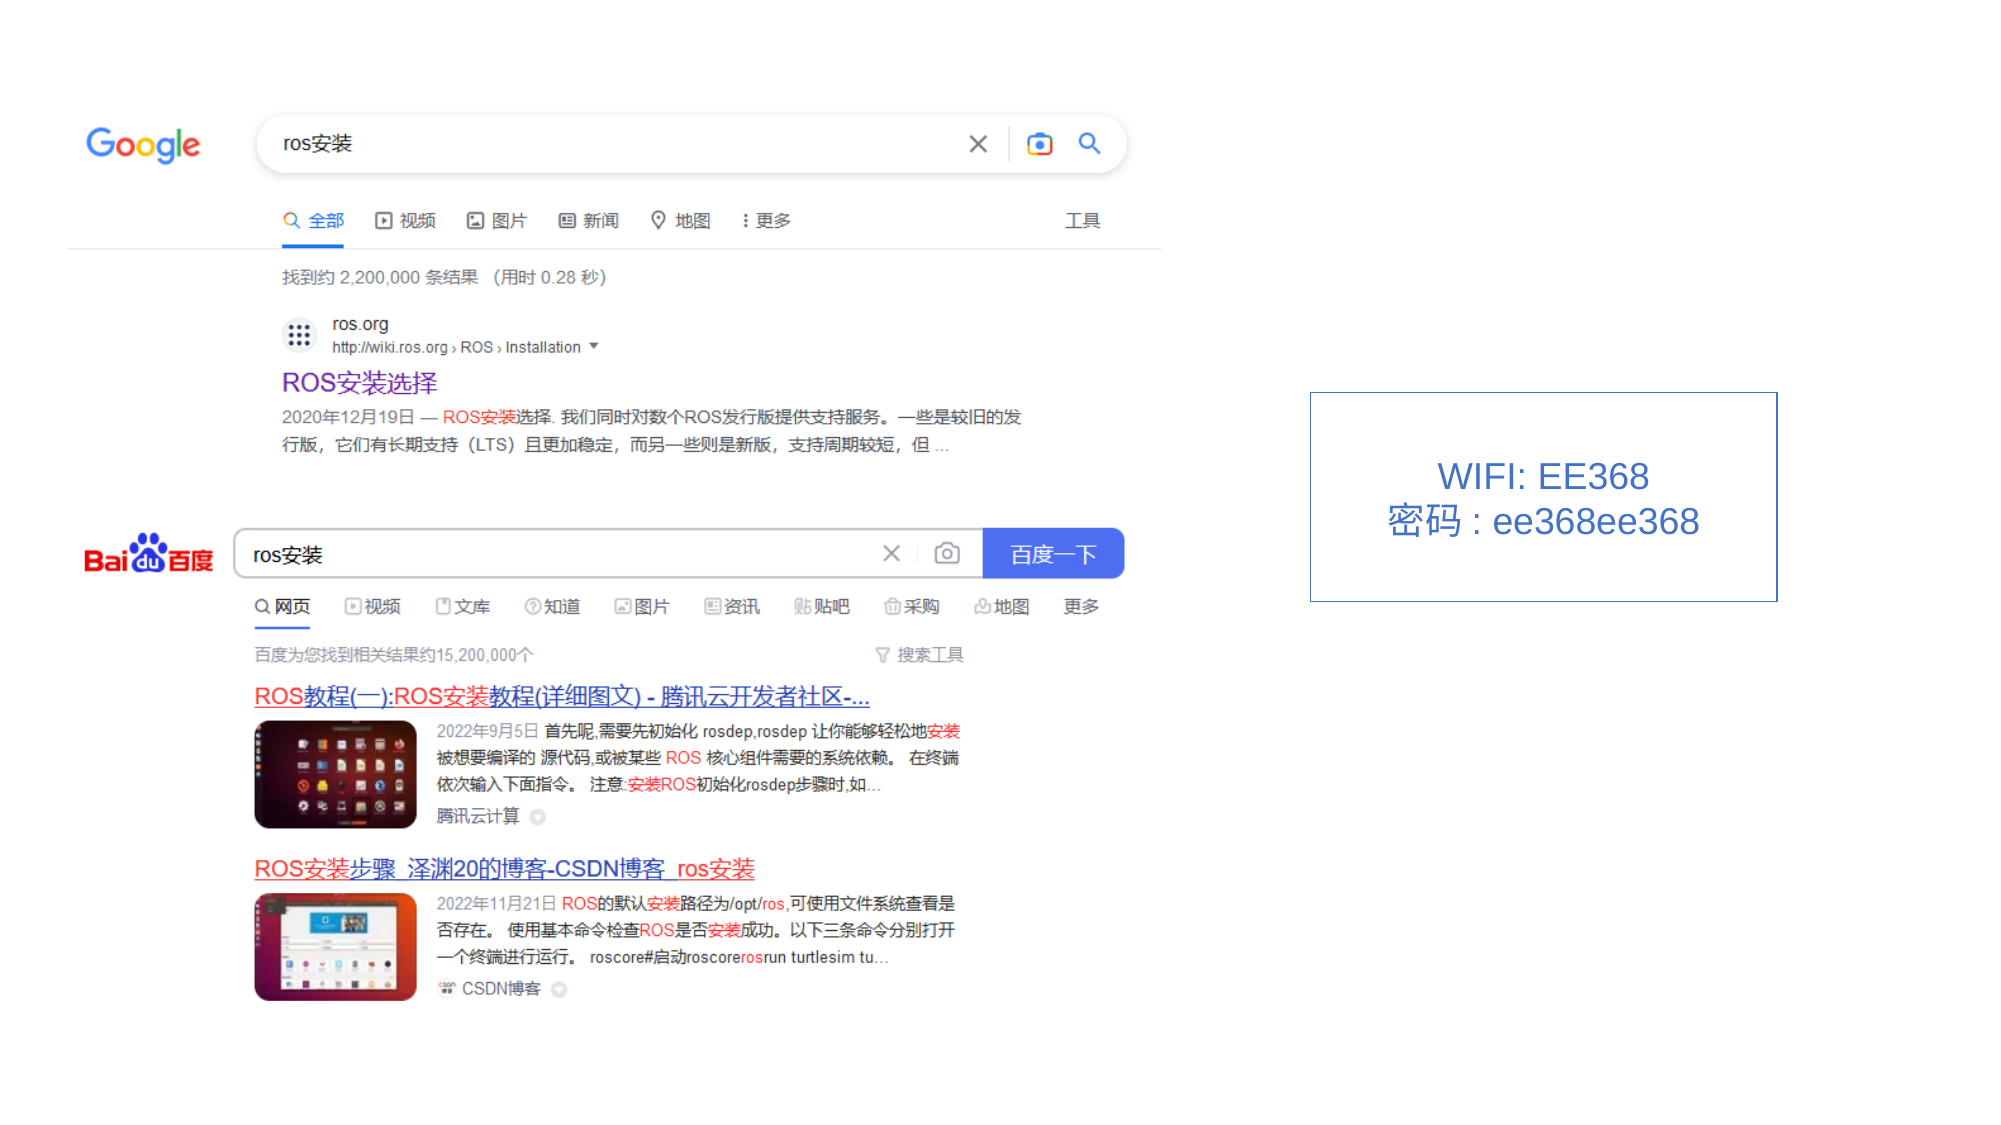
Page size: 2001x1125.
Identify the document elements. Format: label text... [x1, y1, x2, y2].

text_box WIFI: EE368 密码: ee368ee368 [1310, 392, 1778, 602]
picture [66, 110, 1162, 466]
picture [66, 514, 1150, 1015]
